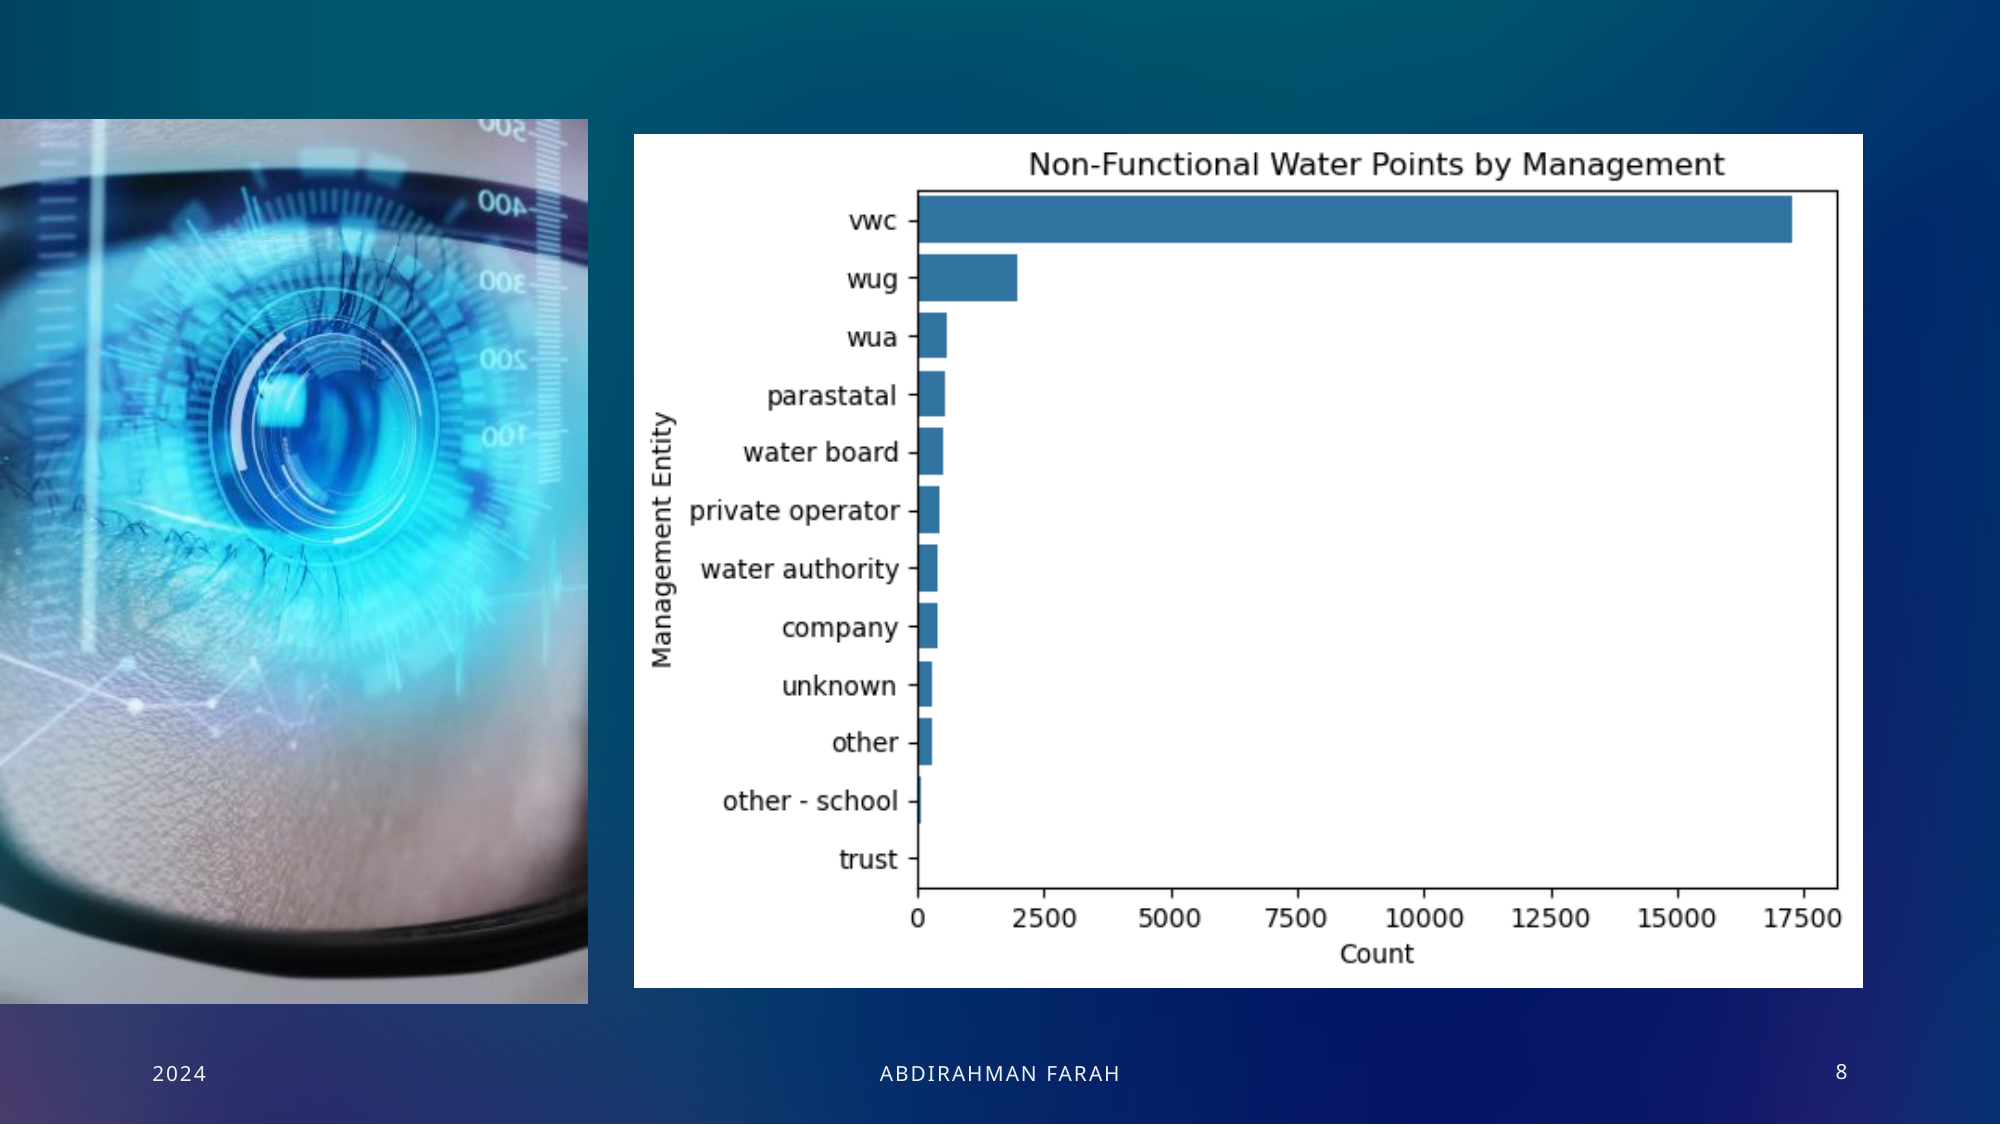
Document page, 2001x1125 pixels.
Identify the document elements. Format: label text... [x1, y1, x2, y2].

slide_number 8 [1412, 1042, 1863, 1103]
slide_number 2024 [137, 1042, 588, 1103]
footer ABDIRAHMAN FARAH [662, 1042, 1338, 1103]
picture [0, 0, 2000, 1125]
